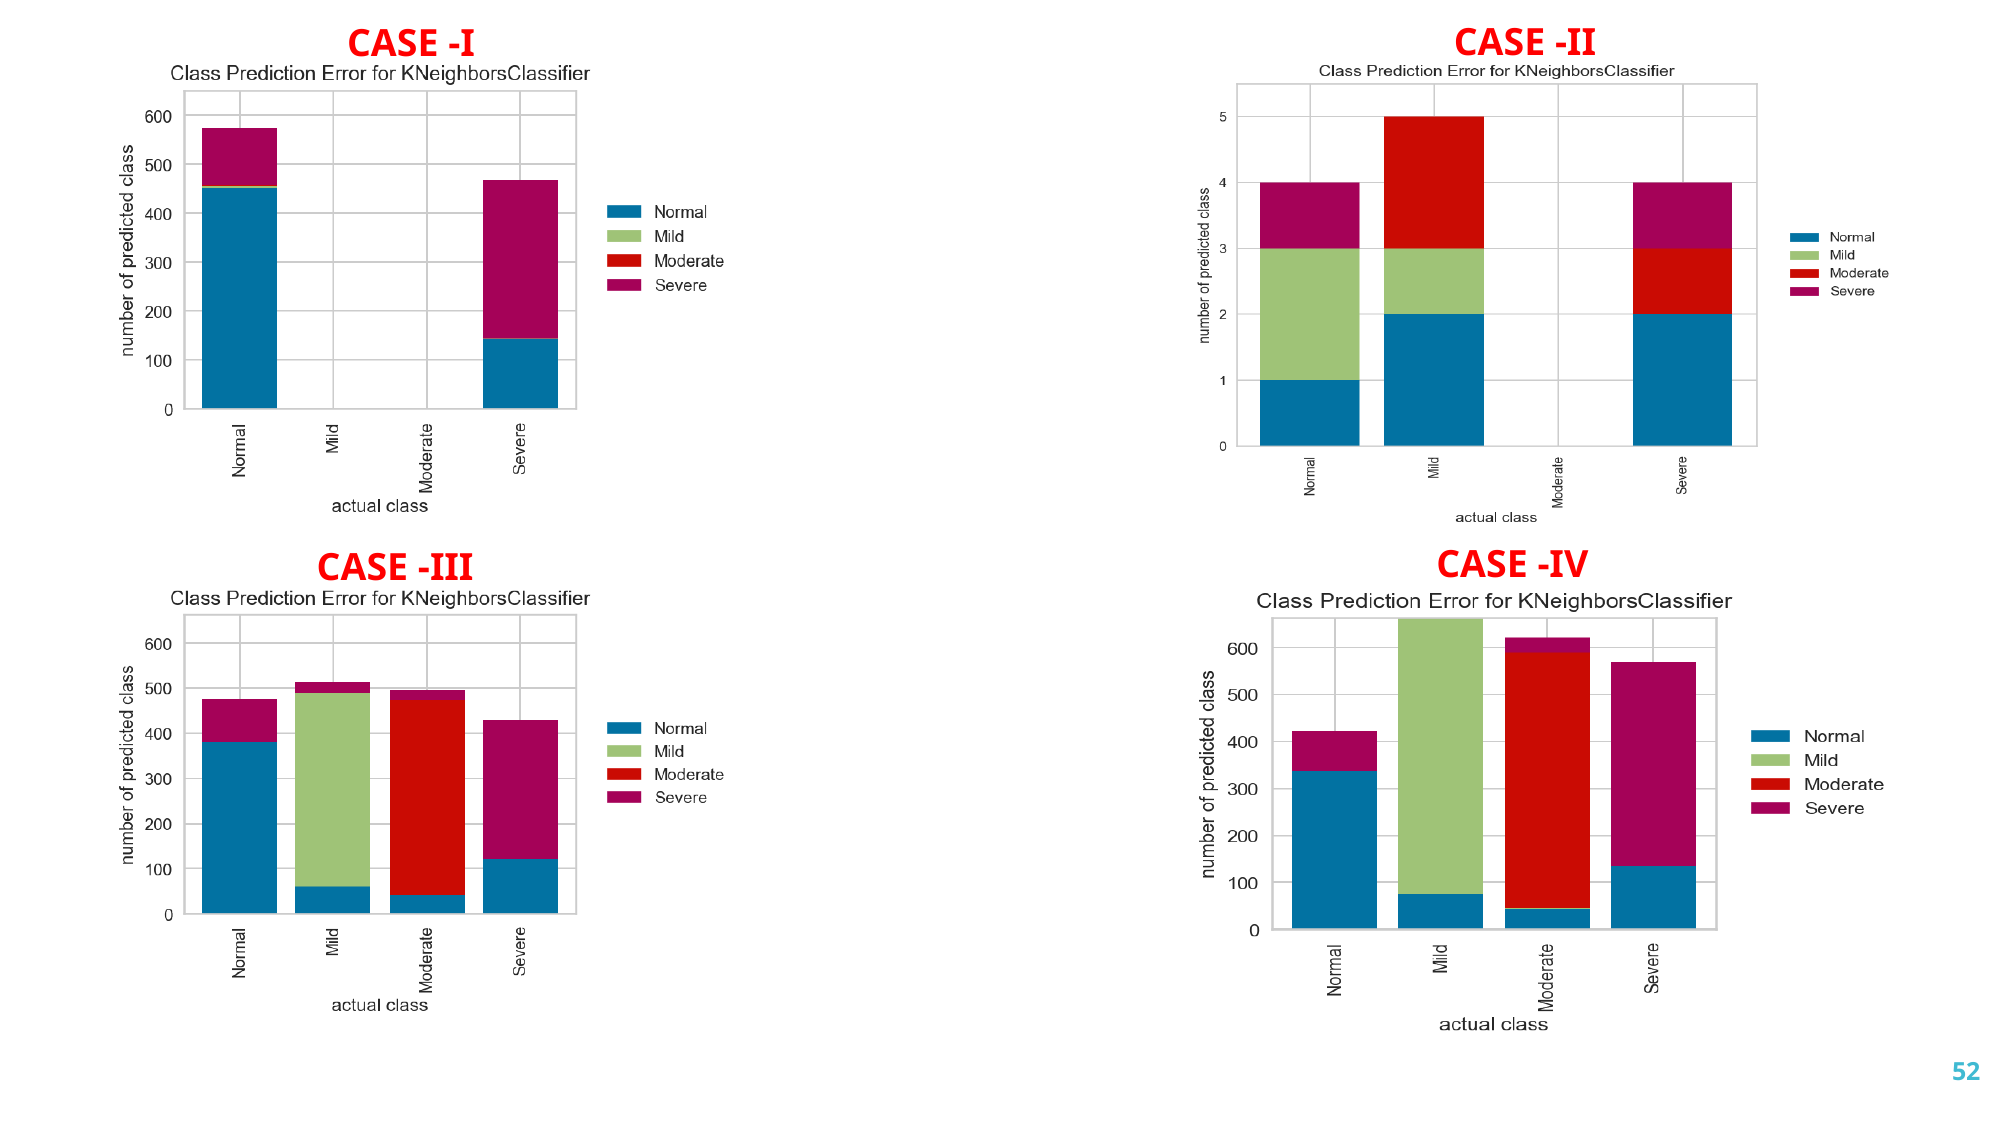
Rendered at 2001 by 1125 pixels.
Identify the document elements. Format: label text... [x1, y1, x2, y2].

text_box CASE -I [0, 11, 912, 72]
slide_number 52 [1744, 1042, 1996, 1103]
text_box CASE -IV [1012, 532, 2000, 592]
picture [107, 52, 744, 527]
picture [1188, 55, 1905, 533]
picture [1185, 580, 1905, 1045]
text_box CASE -III [0, 535, 896, 596]
picture [107, 579, 744, 1025]
text_box CASE -II [1025, 10, 2000, 71]
